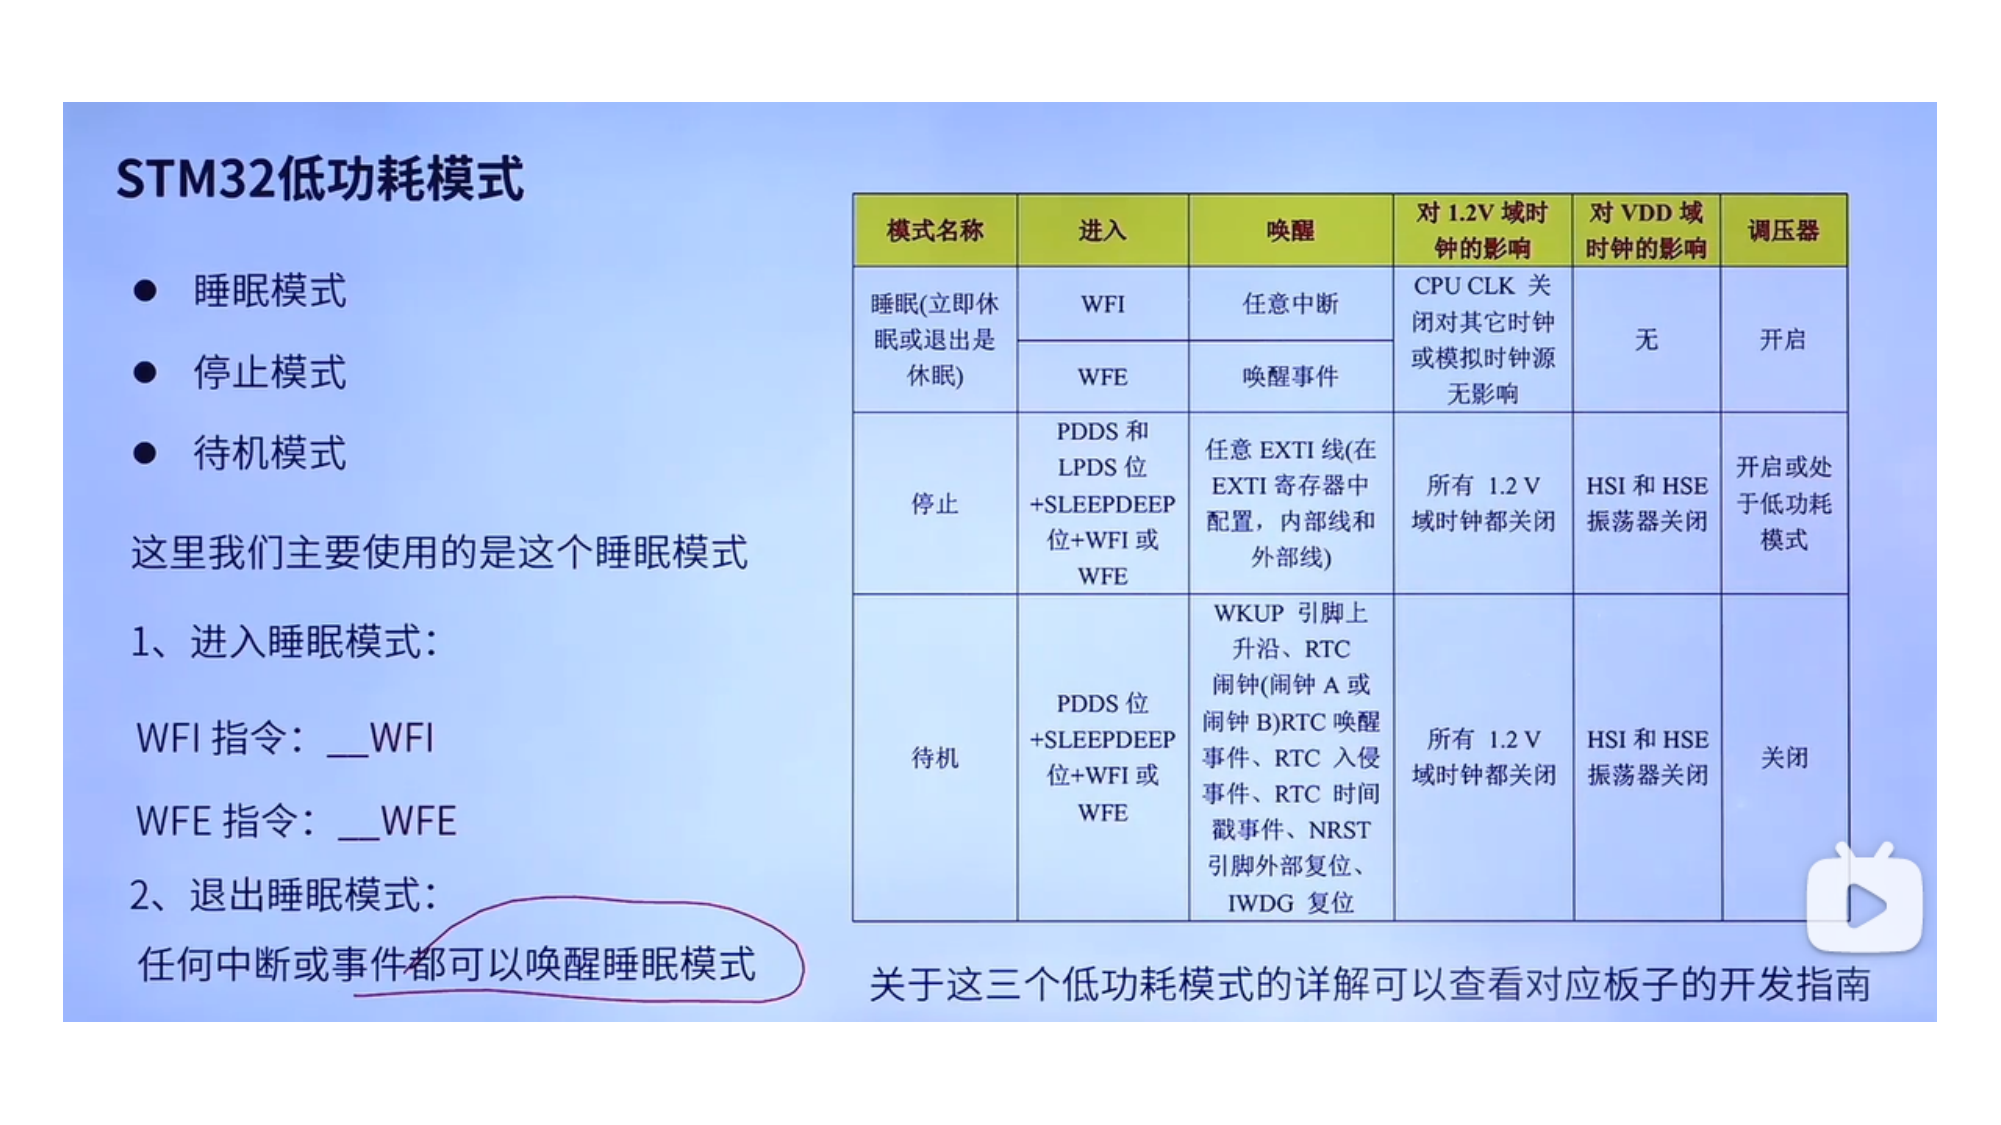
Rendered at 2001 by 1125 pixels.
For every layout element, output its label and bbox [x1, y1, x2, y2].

picture [63, 102, 1937, 1022]
